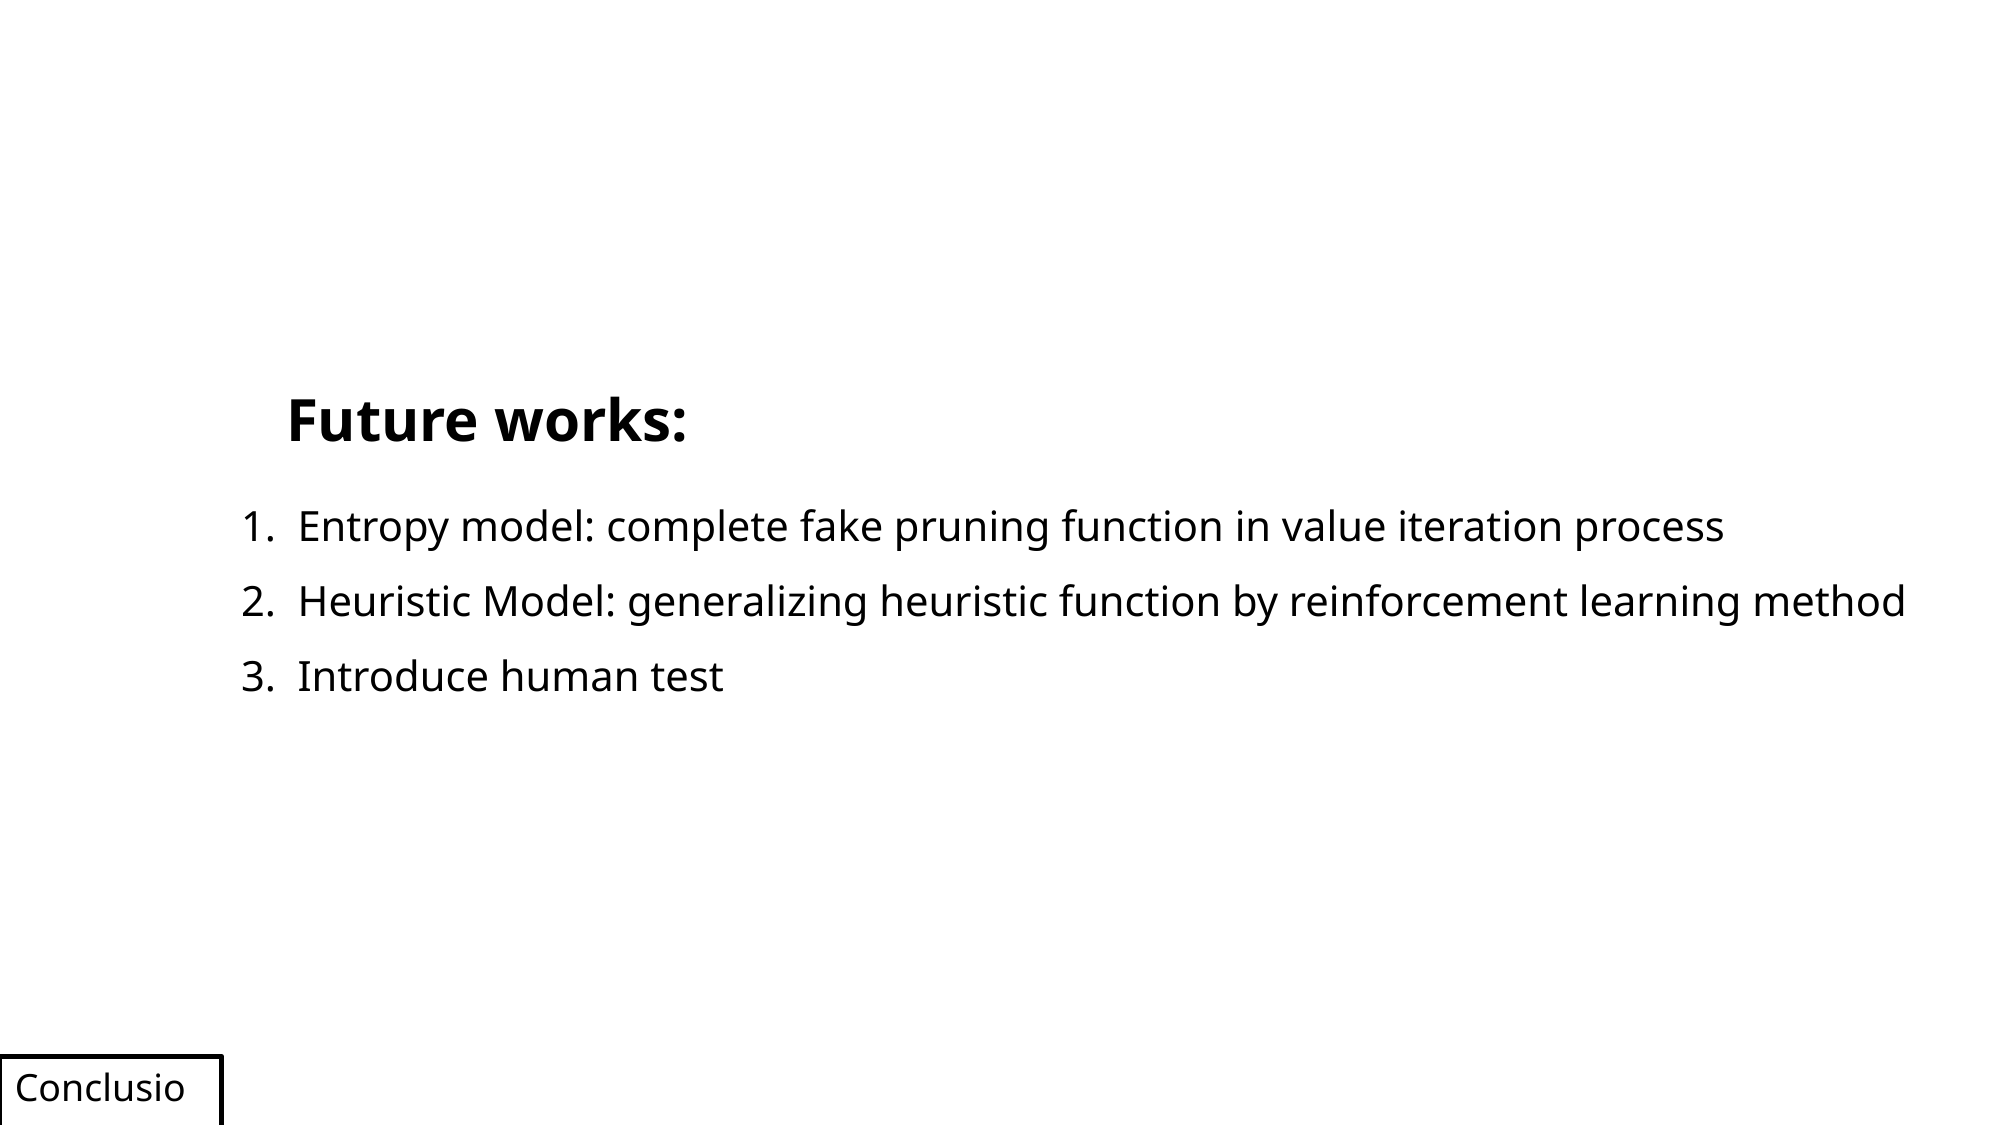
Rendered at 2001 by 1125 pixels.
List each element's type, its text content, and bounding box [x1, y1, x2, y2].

text_box Future works: [271, 340, 704, 461]
text_box Entropy model: complete fake pruning function in value iteration process Heuristic Model: generalizing heuristic function by reinforcement learning method Introduce human test [226, 467, 1922, 708]
text_box Conclusion [0, 1056, 222, 1125]
